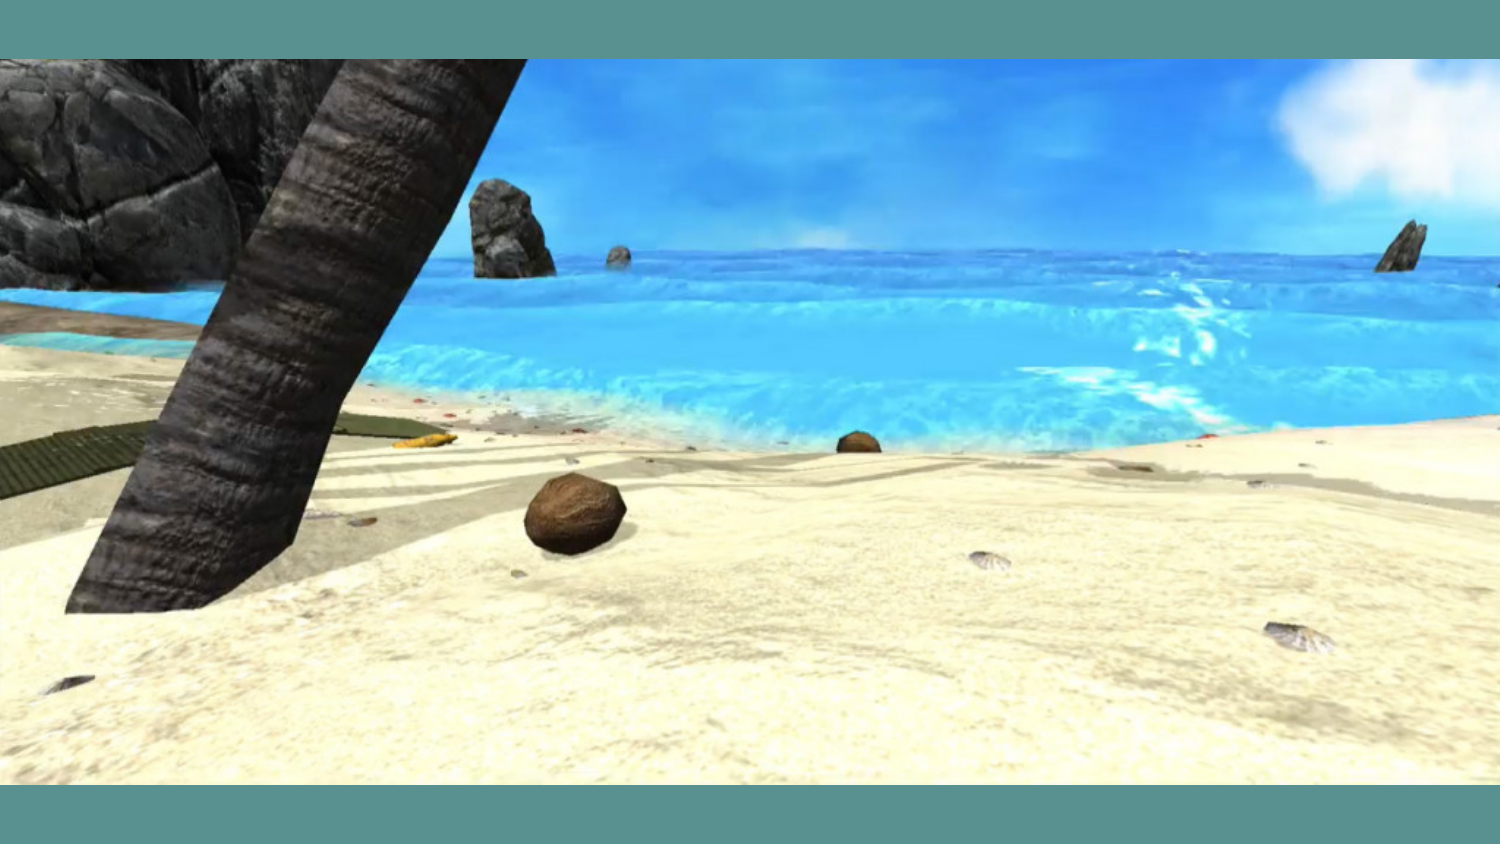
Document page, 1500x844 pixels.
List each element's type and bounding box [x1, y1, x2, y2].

picture [0, 59, 1500, 785]
